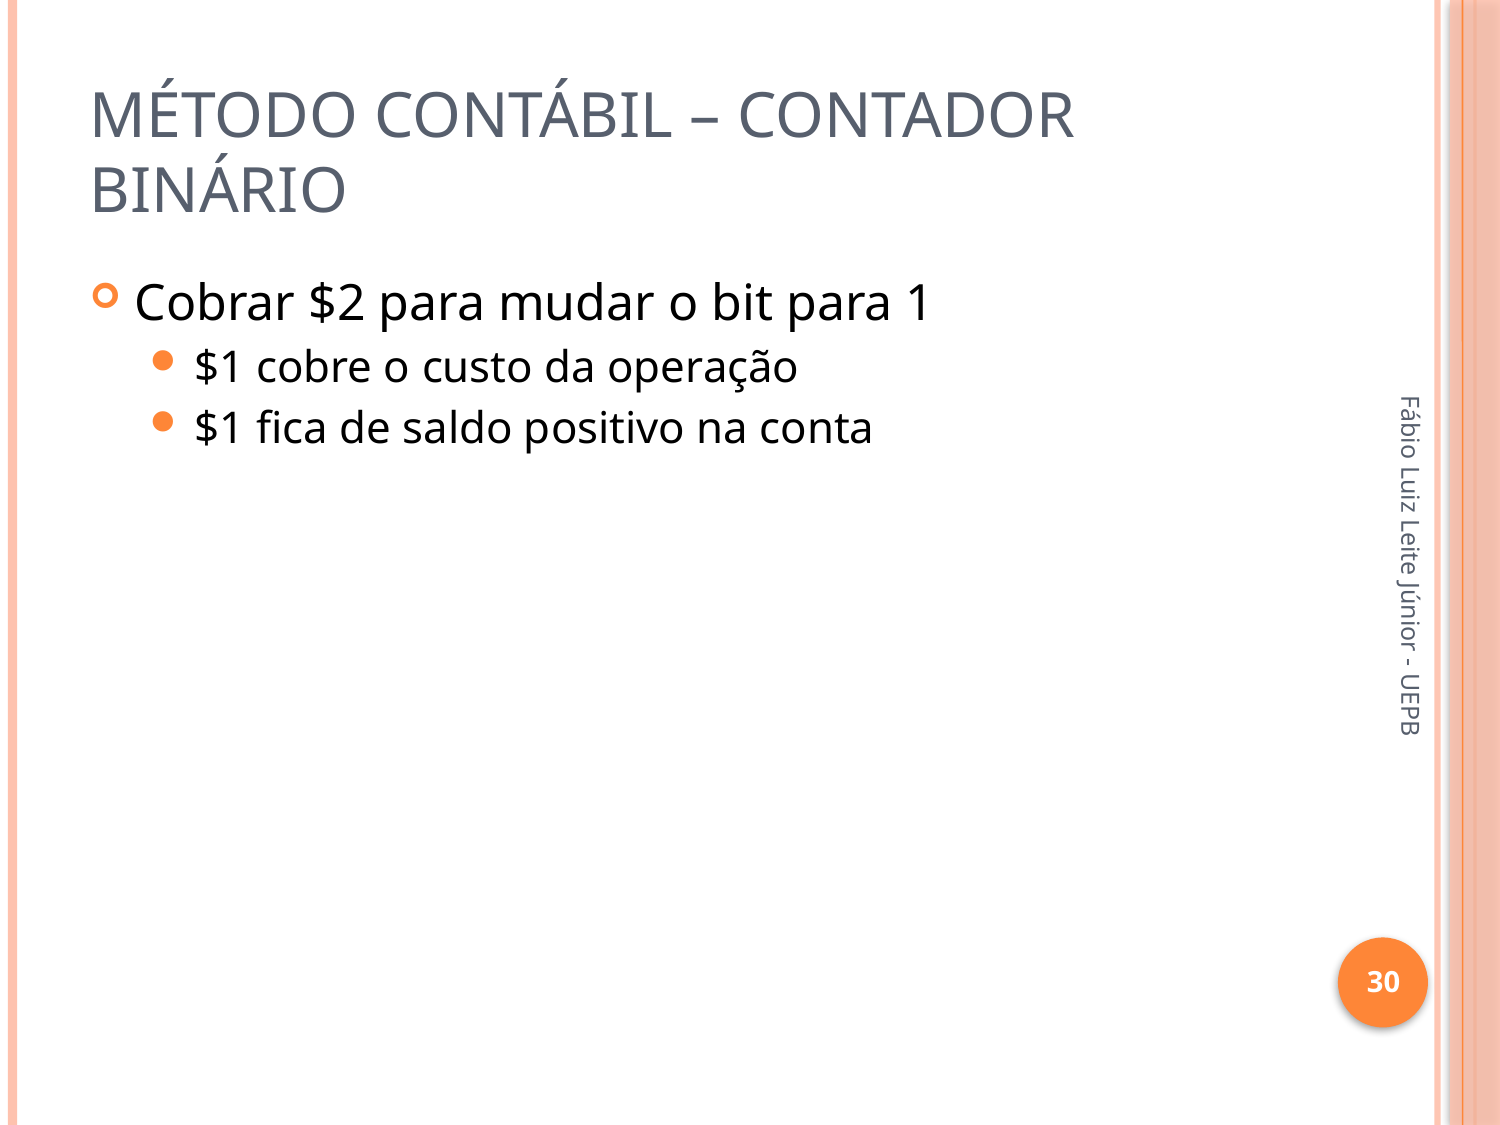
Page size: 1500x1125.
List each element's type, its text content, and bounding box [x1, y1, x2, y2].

list Cobrar $2 para mudar o bit para 1 $1 cobre o custo da operação $1 fica de saldo positivo na conta [75, 262, 1300, 492]
footer Fábio Luiz Leite Júnior - UEPB [1379, 380, 1440, 906]
slide_number 30 [1333, 940, 1434, 1027]
title Método contábil – contador binário [75, 45, 1300, 233]
